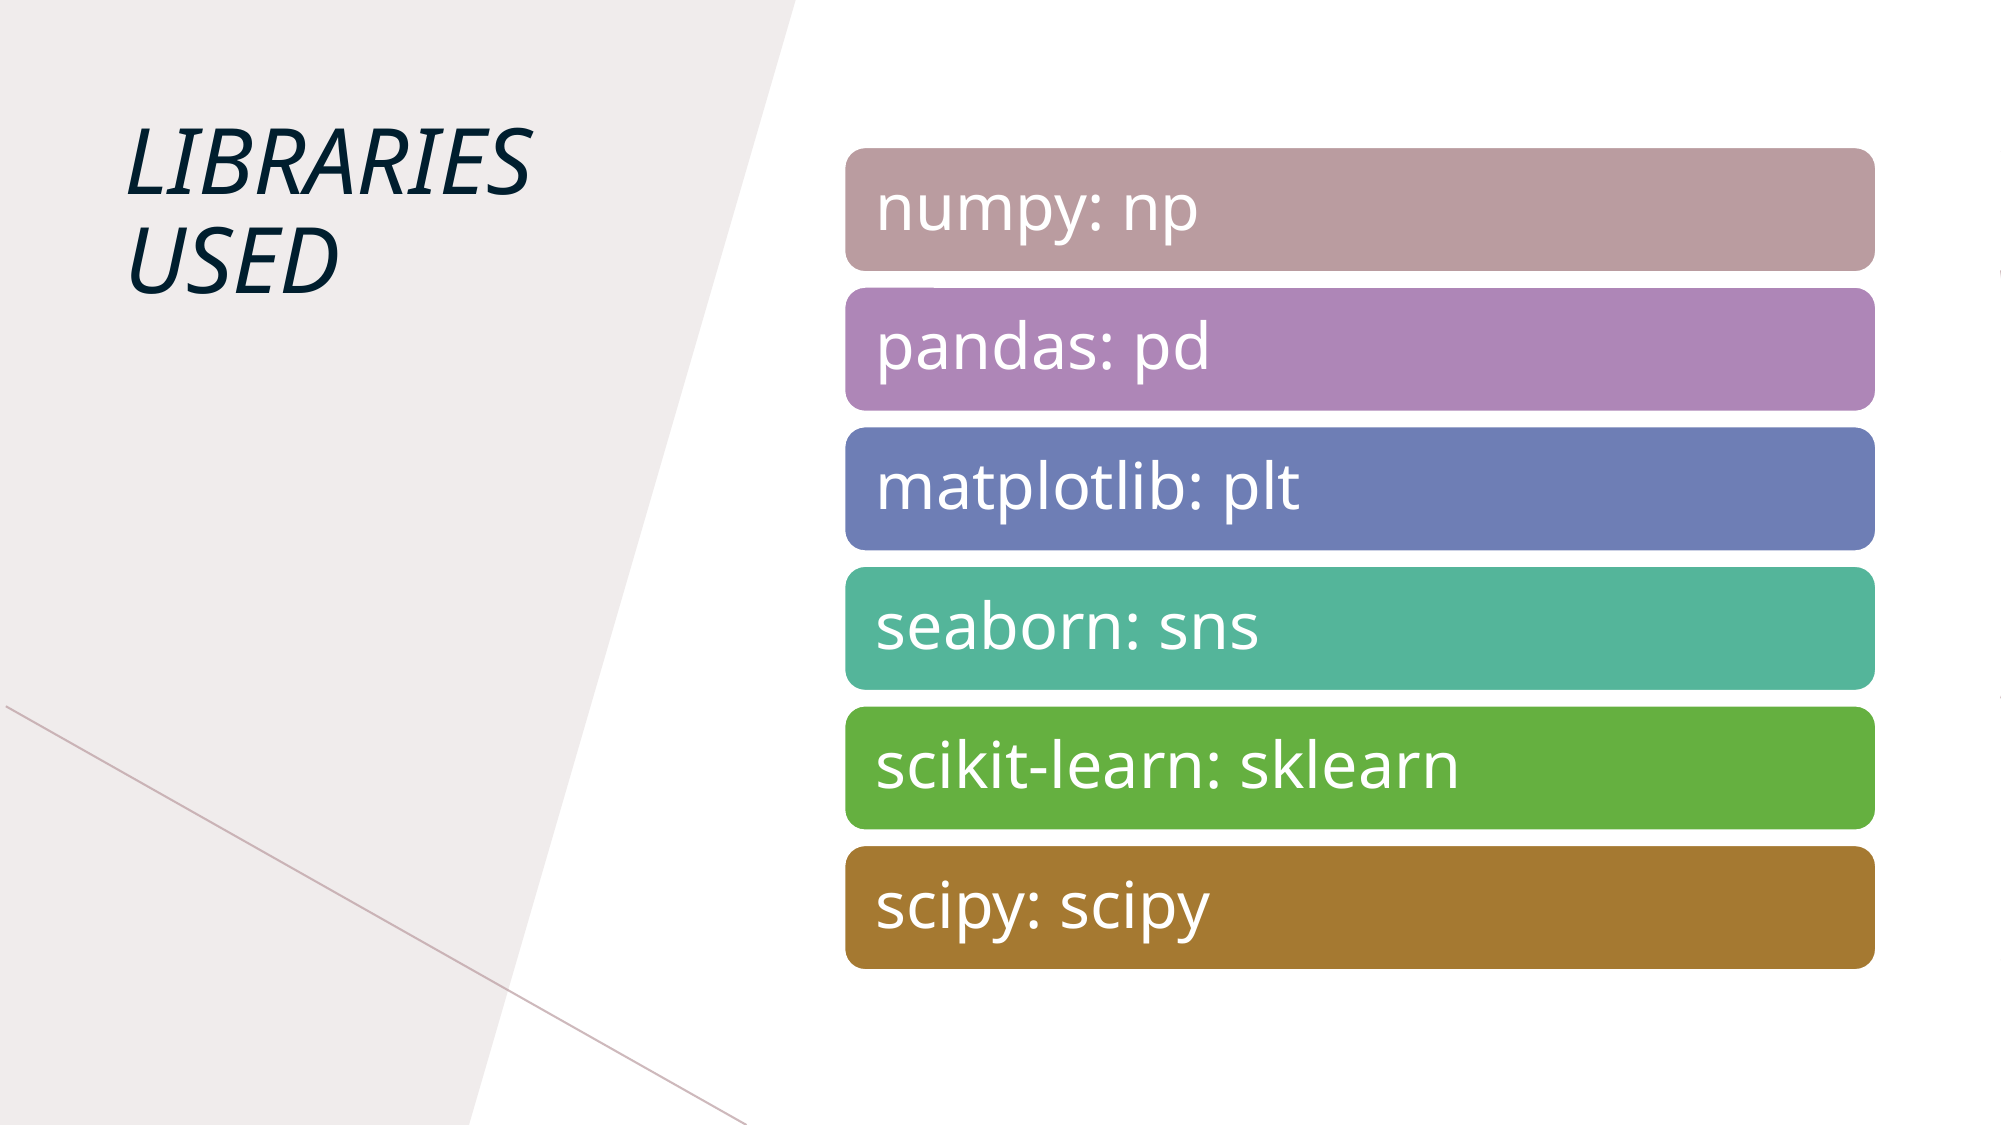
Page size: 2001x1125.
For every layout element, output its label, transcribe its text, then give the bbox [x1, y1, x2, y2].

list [844, 136, 1877, 981]
text_box [0, 0, 797, 1125]
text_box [5, 706, 747, 1125]
text_box [593, 0, 2000, 1125]
title Libraries used [109, 107, 640, 694]
